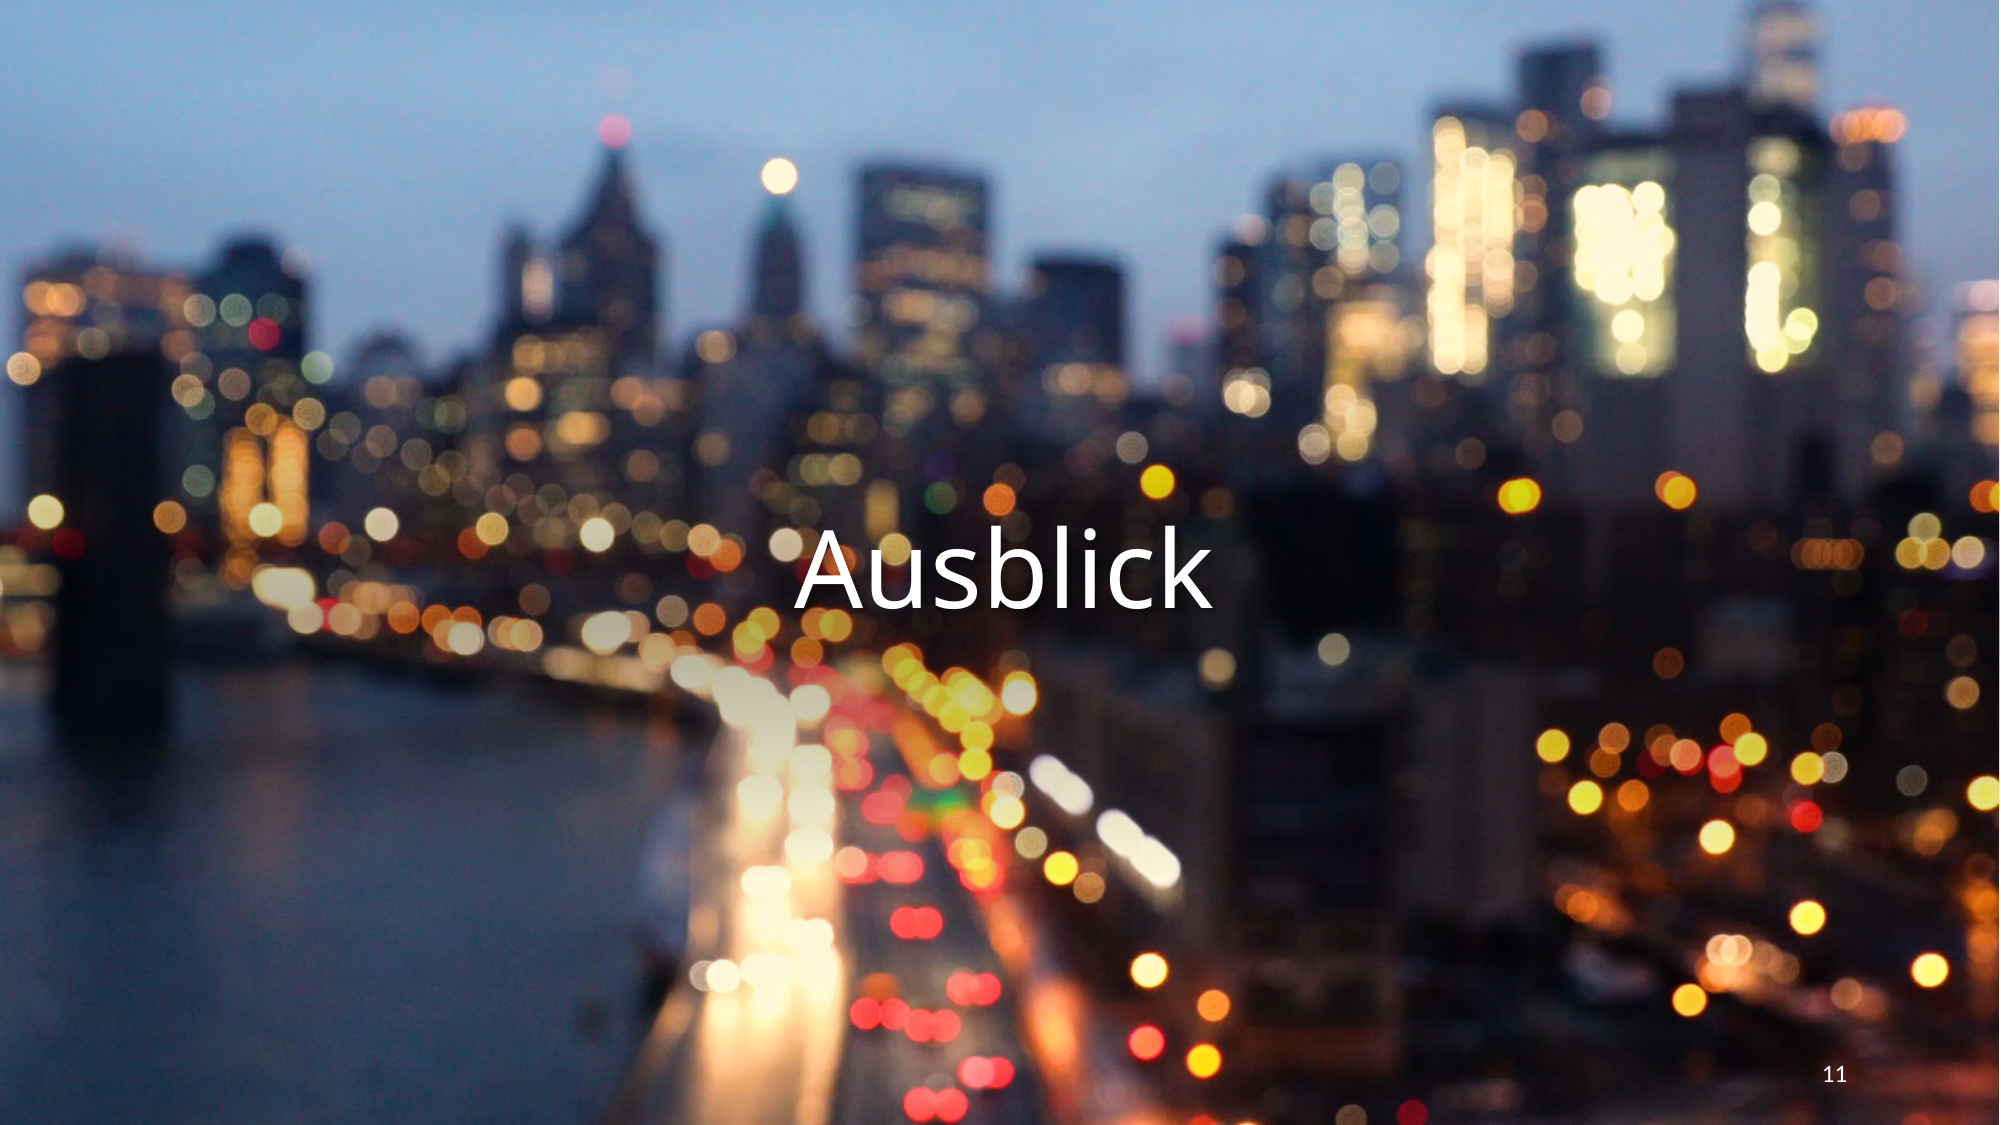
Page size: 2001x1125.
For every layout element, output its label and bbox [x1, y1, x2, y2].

text_box [0, 0, 2000, 1125]
